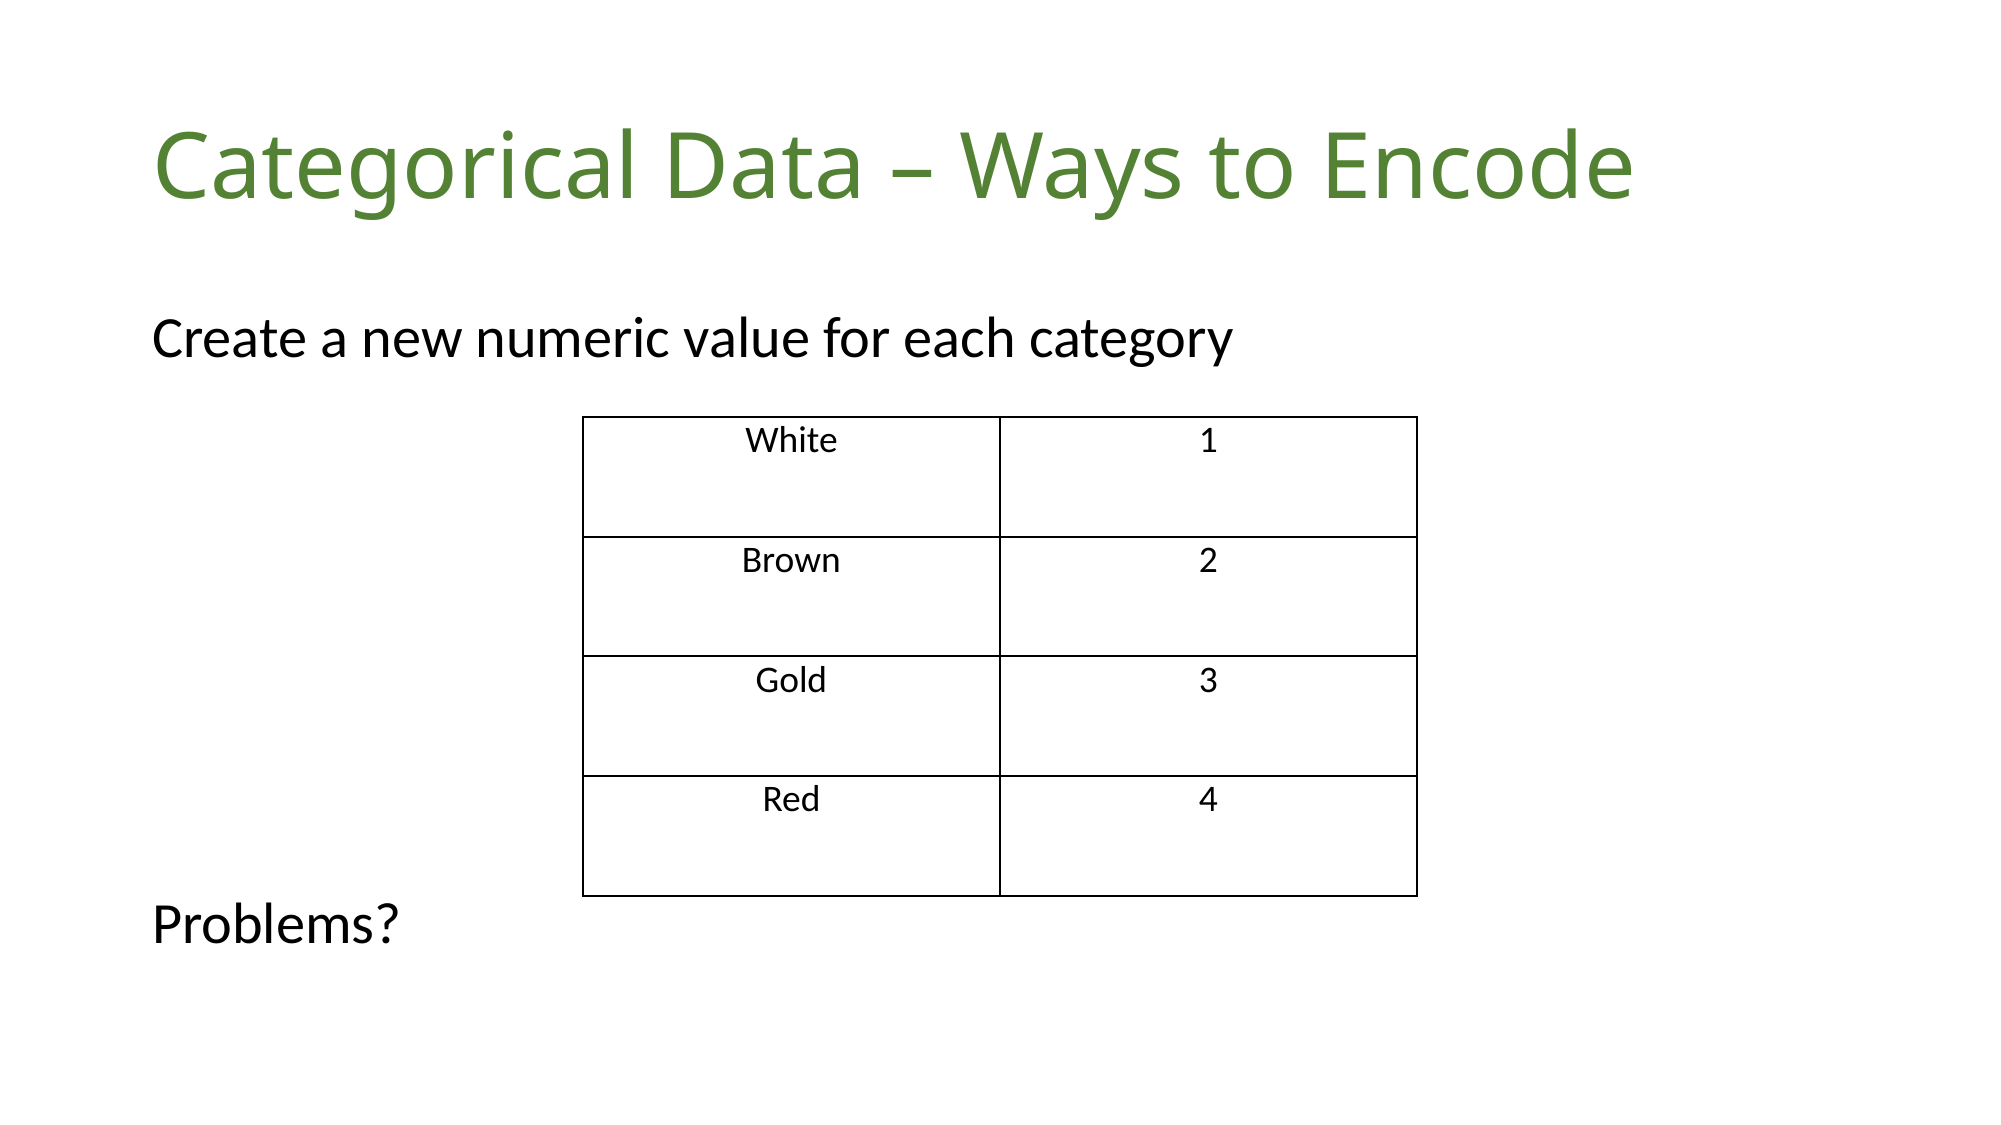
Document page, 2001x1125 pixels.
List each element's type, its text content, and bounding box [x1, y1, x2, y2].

title Categorical Data – Ways to Encode [137, 59, 1863, 278]
table_cell 3 [1001, 657, 1416, 775]
table_header 1 [1001, 418, 1416, 536]
table_cell Gold [584, 657, 999, 775]
list Create a new numeric value for each category Problems? [137, 299, 1863, 1014]
table_cell 2 [1001, 538, 1416, 655]
table_cell Red [584, 777, 999, 895]
table_cell 4 [1001, 777, 1416, 895]
table_header White [584, 418, 999, 536]
table_cell Brown [584, 538, 999, 655]
